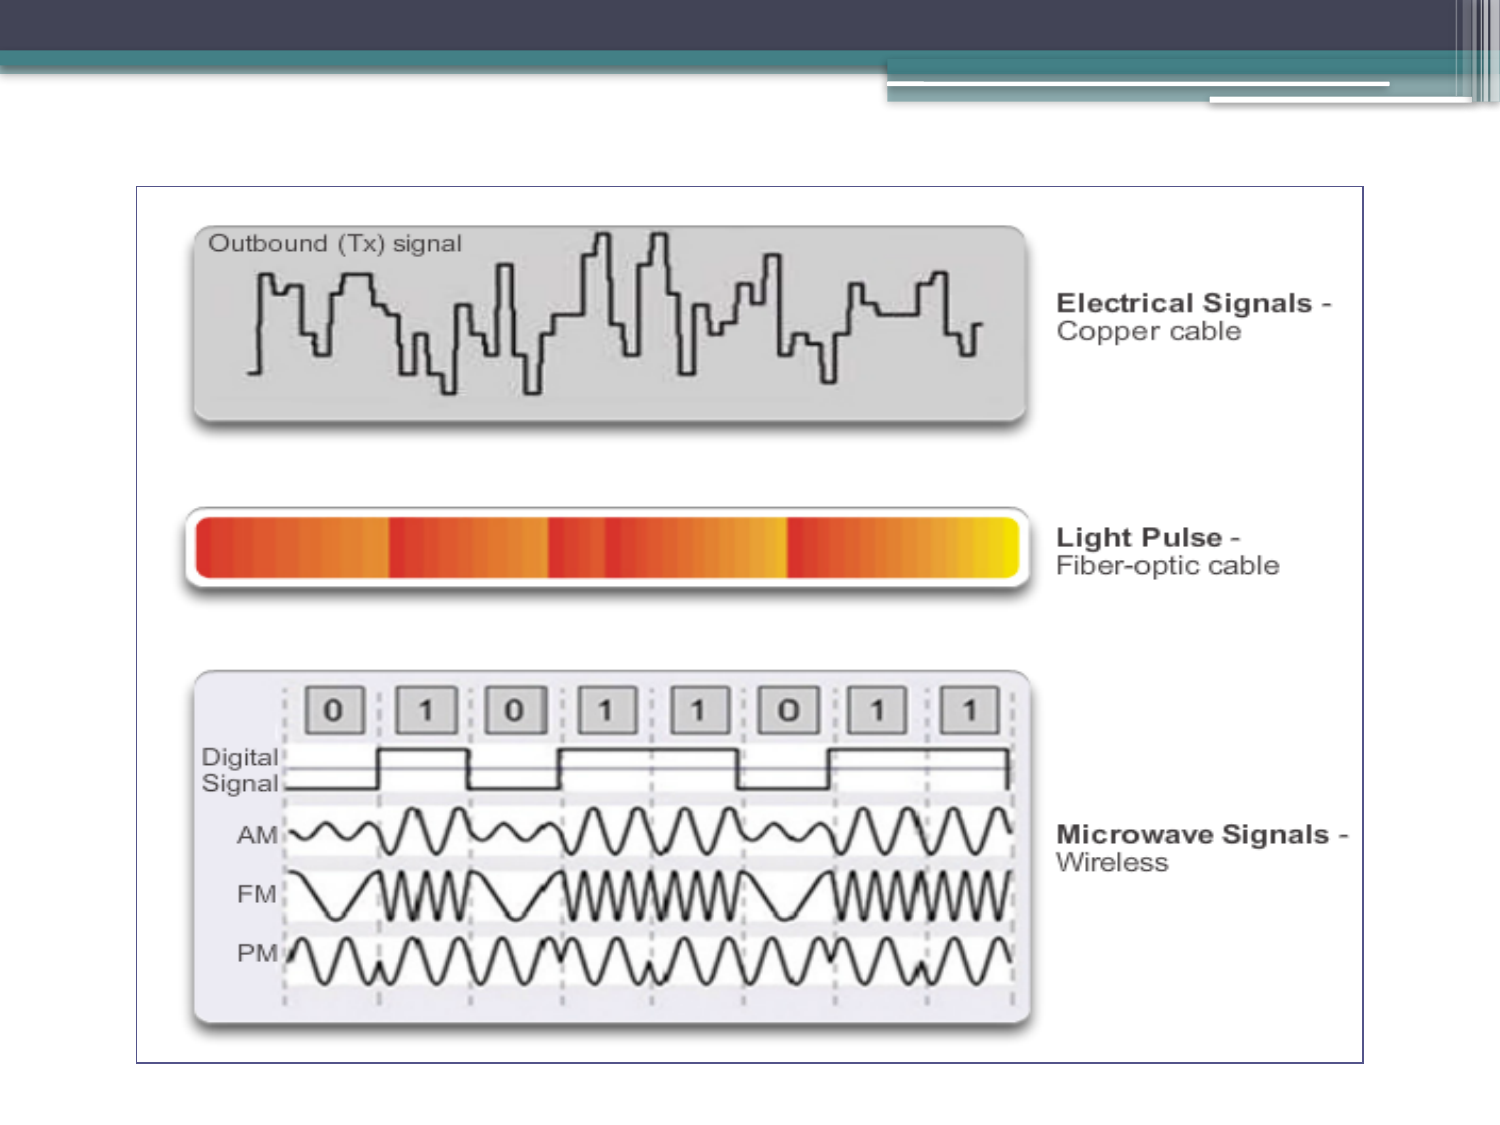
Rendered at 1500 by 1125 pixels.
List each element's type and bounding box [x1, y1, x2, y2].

picture [137, 187, 1363, 1063]
